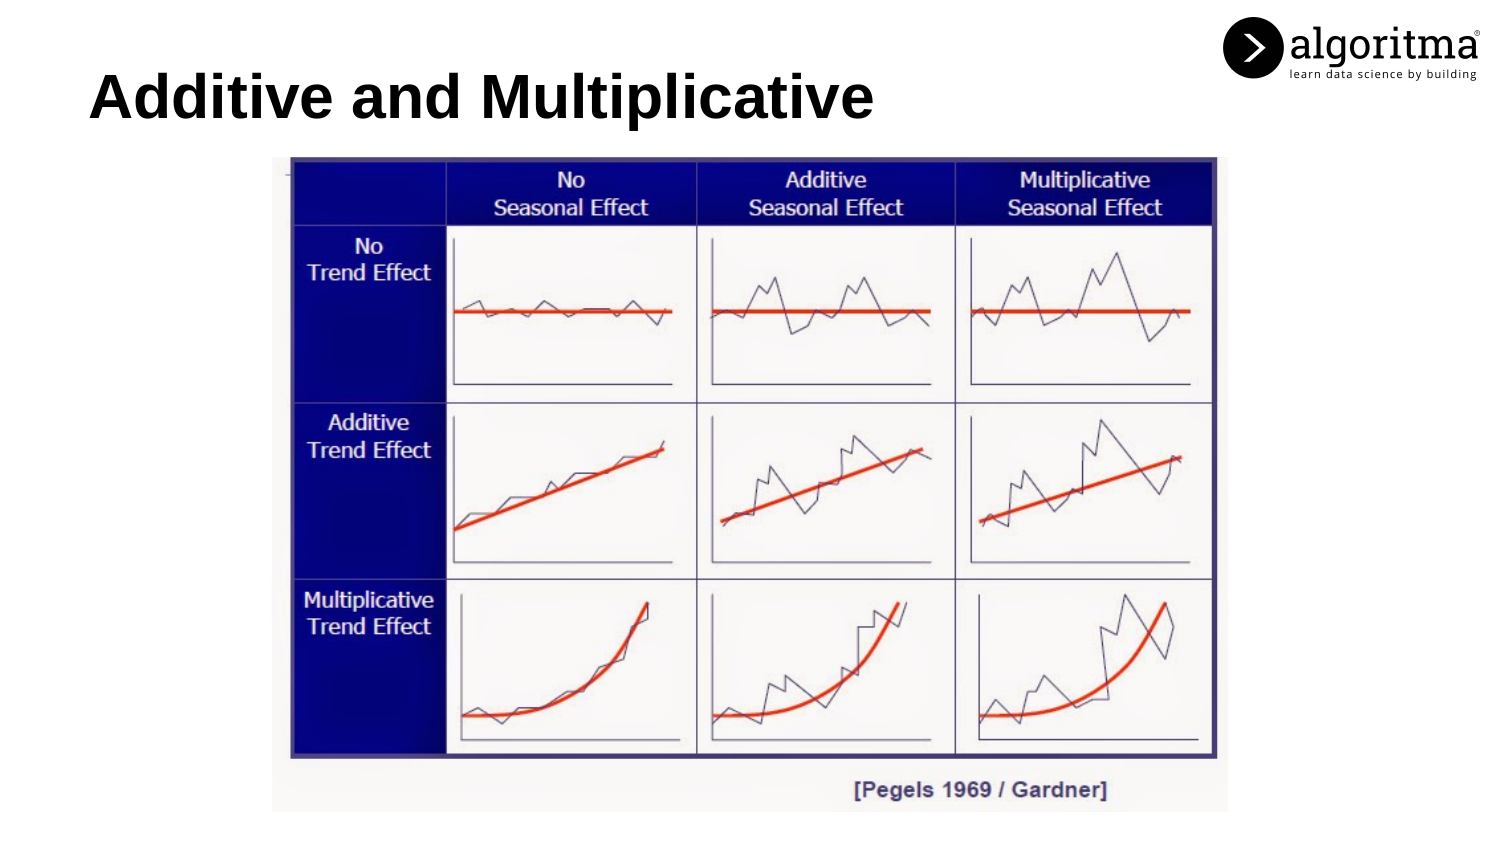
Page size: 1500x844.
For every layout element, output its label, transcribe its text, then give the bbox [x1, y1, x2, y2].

picture [271, 157, 1229, 812]
picture [1203, 0, 1500, 100]
title Additive and Multiplicative [77, 39, 1188, 158]
